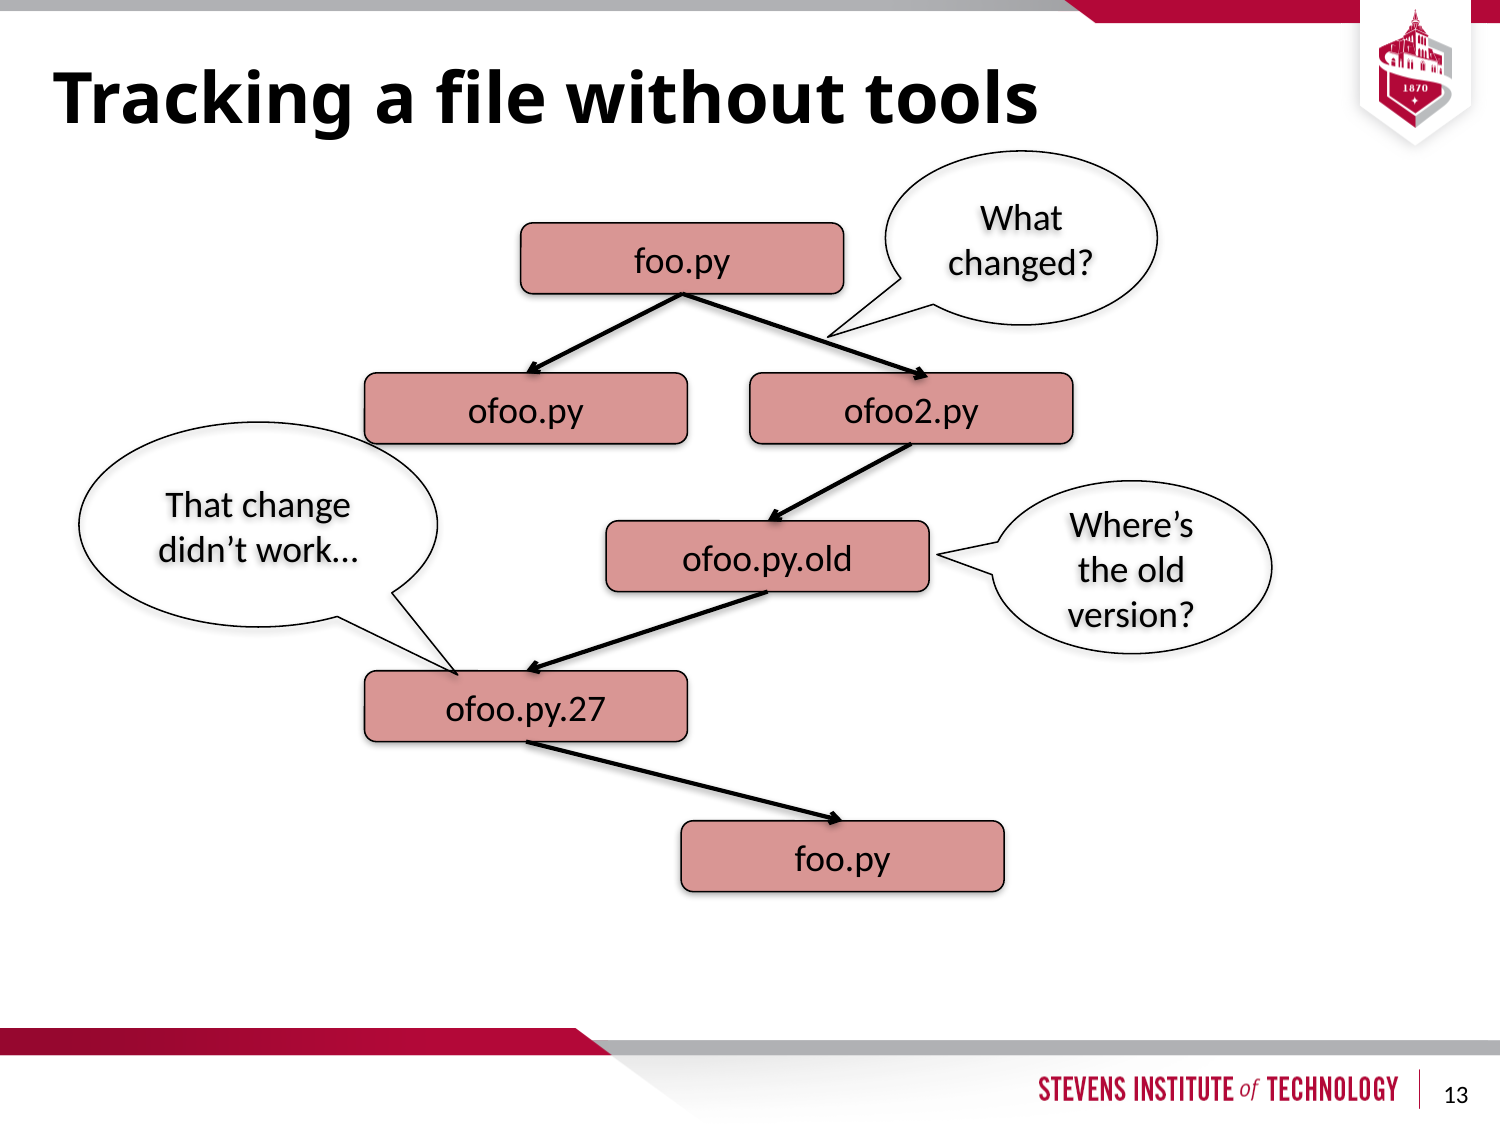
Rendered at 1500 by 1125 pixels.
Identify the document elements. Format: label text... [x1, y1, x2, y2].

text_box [525, 591, 768, 672]
picture [0, 0, 1500, 160]
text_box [525, 293, 680, 374]
slide_number 13 [1428, 1071, 1490, 1108]
text_box What changed? [882, 150, 1159, 326]
text_box ofoo.py.27 [363, 669, 689, 743]
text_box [525, 741, 843, 822]
list [50, 188, 1439, 929]
text_box ofoo2.py [749, 372, 1074, 445]
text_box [767, 443, 912, 522]
title Tracking a file without tools [37, 45, 1338, 150]
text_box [681, 293, 929, 378]
picture [0, 1028, 1500, 1125]
text_box That change didn’t work… [78, 421, 459, 676]
text_box Where’s the old version? [936, 480, 1273, 655]
text_box ofoo.py [363, 372, 689, 445]
text_box foo.py [680, 820, 1005, 893]
text_box ofoo.py.old [605, 519, 930, 593]
text_box foo.py [519, 222, 845, 293]
